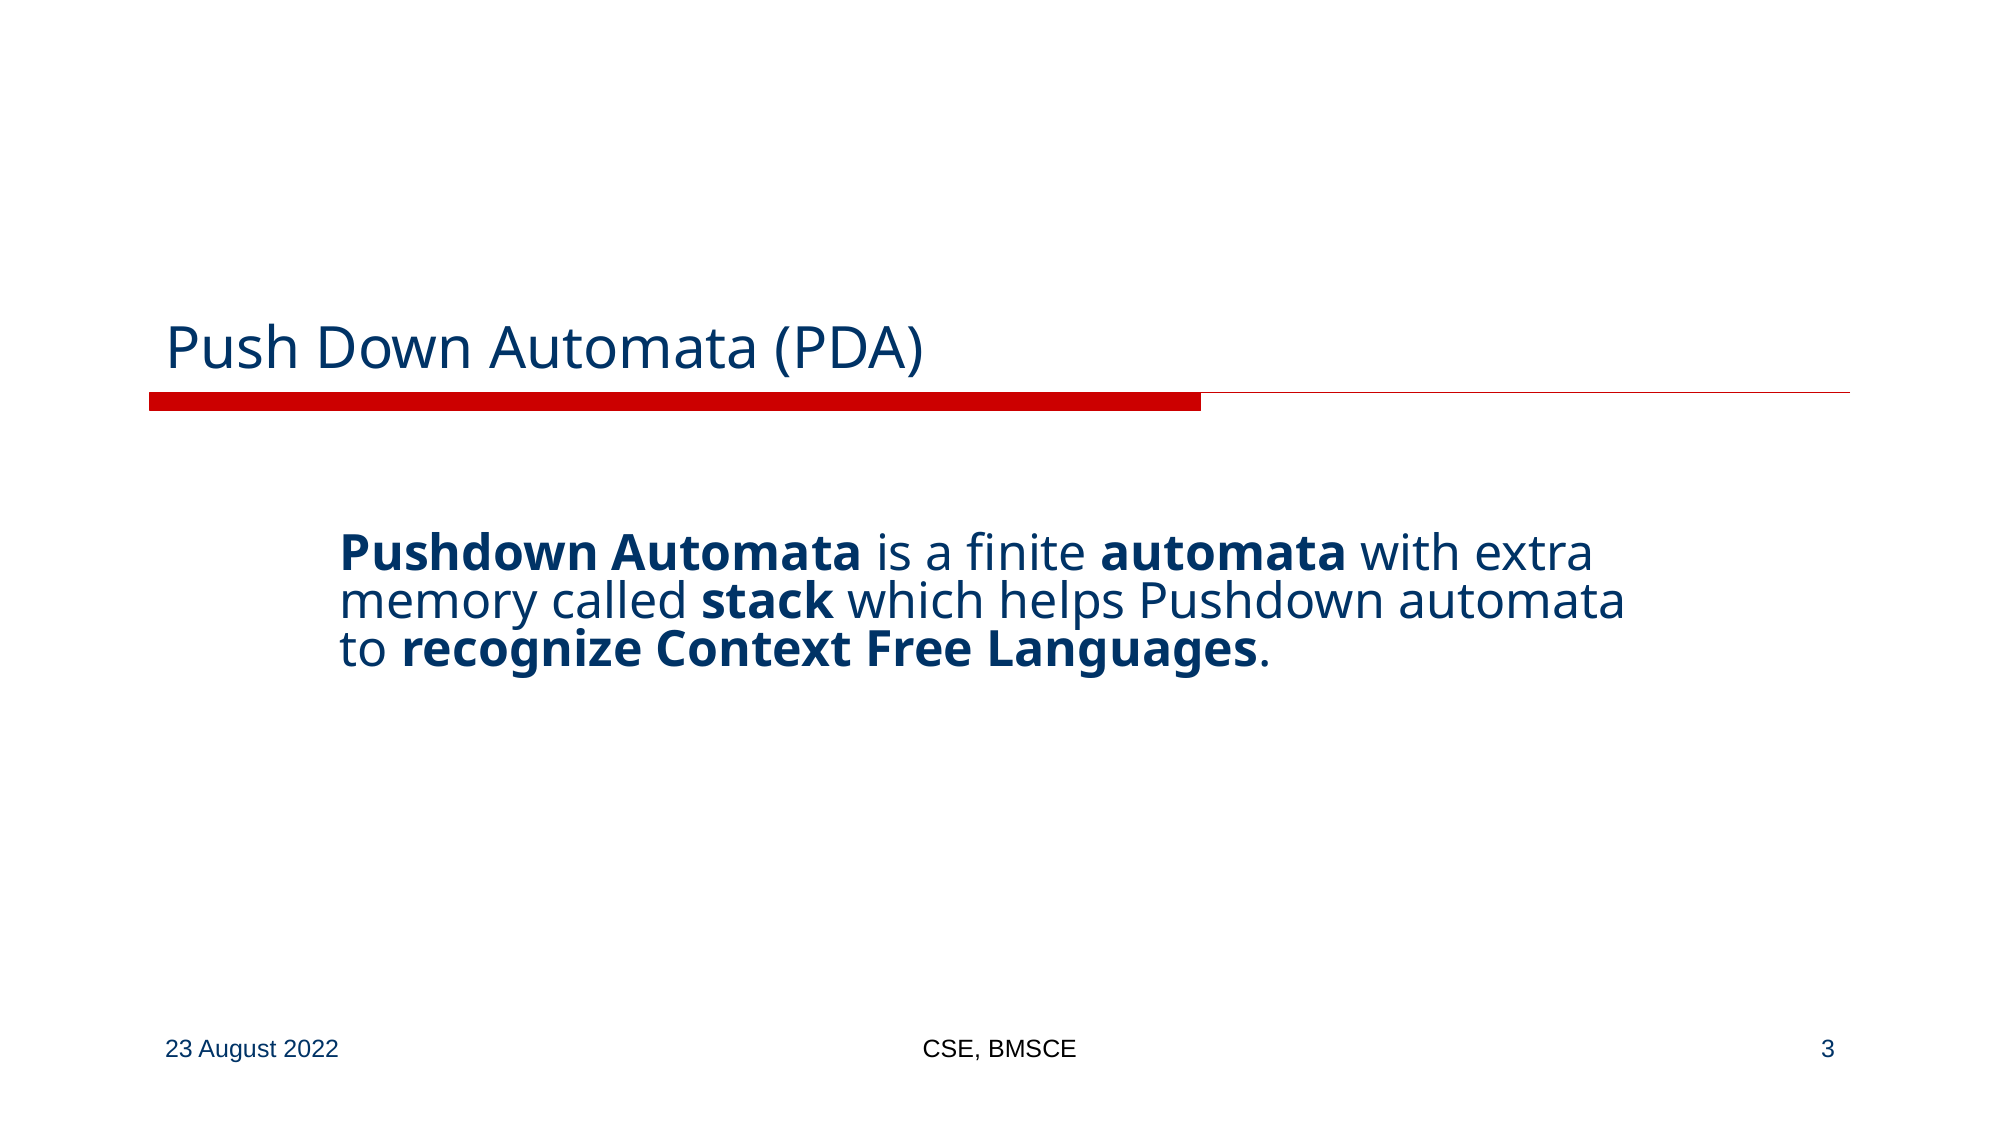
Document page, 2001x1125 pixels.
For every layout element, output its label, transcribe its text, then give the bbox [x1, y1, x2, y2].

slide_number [150, 1025, 567, 1100]
subtitle Pushdown Automata is a finite automata with extra memory called stack which helps Pushdown automata to recognize Context Free Languages. [324, 525, 1700, 788]
footer CSE, BMSCE [683, 1025, 1317, 1100]
title Push Down Automata (PDA) [150, 162, 1850, 388]
slide_number ‹#› [1433, 1025, 1850, 1100]
